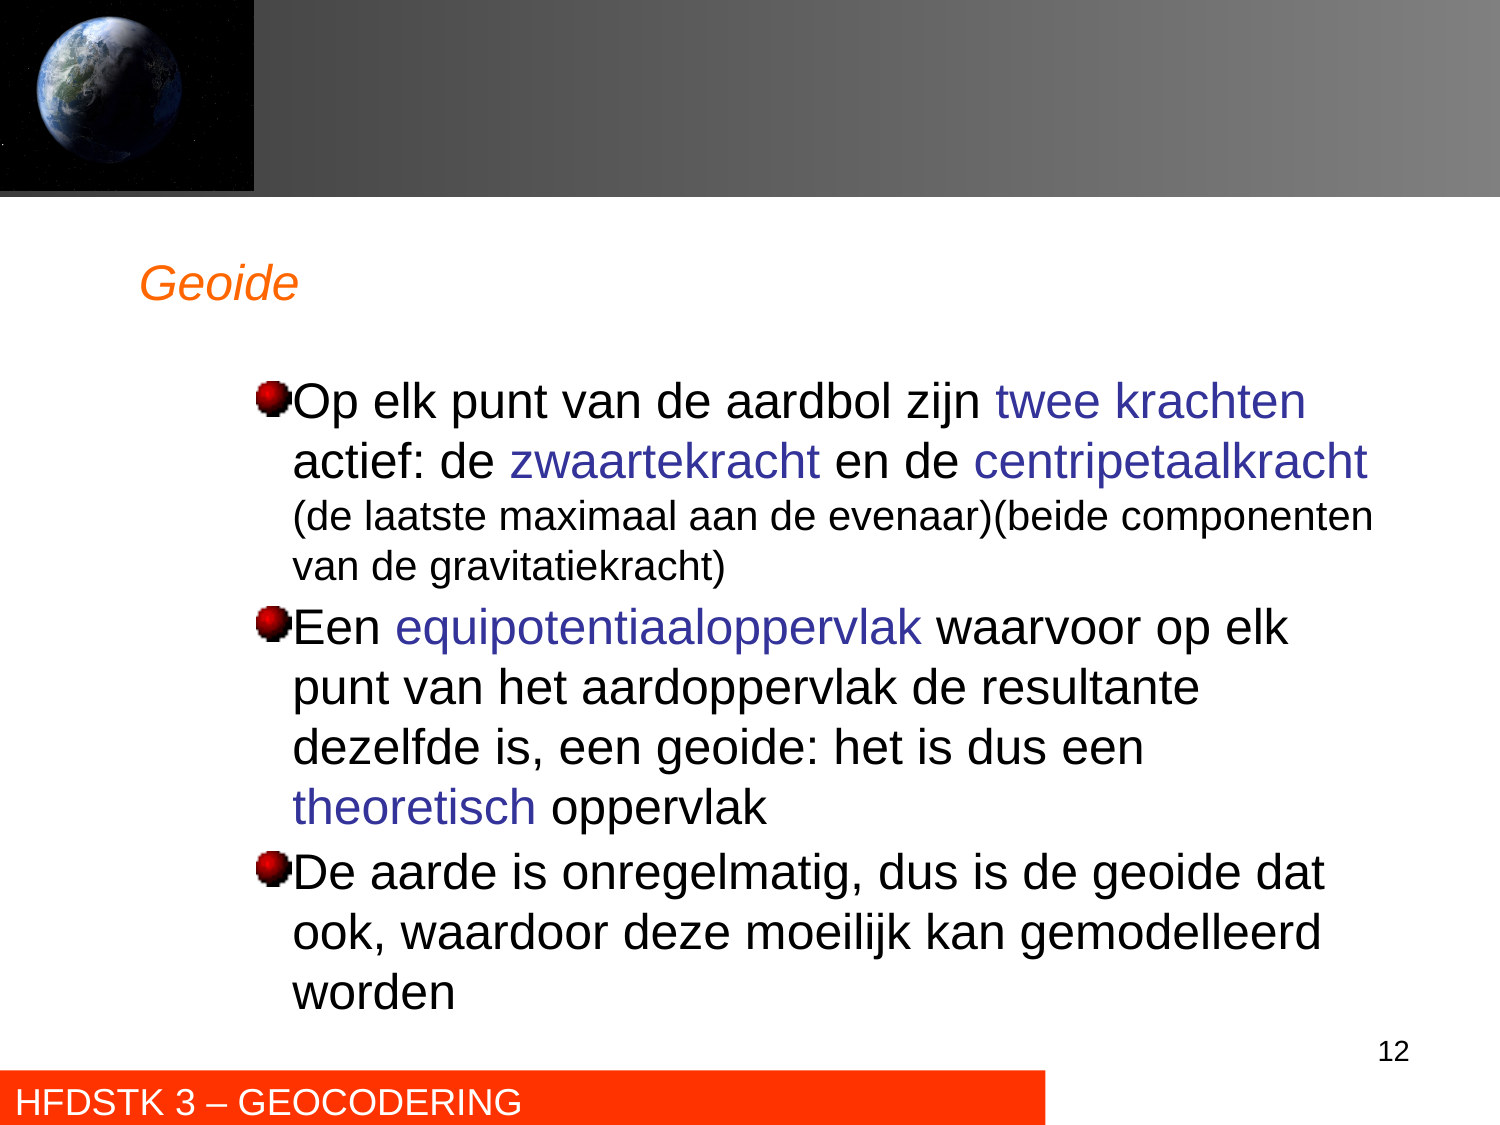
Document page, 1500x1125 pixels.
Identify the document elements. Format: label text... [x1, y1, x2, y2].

picture [0, 0, 255, 191]
picture [256, 851, 292, 887]
text_box Op elk punt van de aardbol zijn twee krachten actief: de zwaartekracht en de centripetaalkracht (de laatste maximaal aan de evenaar)(beide componenten van de gravitatiekracht) Een equipotentiaaloppervlak waarvoor op elk punt van het aardoppervlak de resultante dezelfde is, een geoide: het is dus een theoretisch oppervlak De aarde is onregelmatig, dus is de geoide dat ook, waardoor deze moeilijk kan gemodelleerd worden [242, 361, 1412, 1027]
picture [256, 381, 292, 417]
text_box [1034, 1070, 1046, 1125]
slide_number 12 [1074, 1024, 1425, 1103]
text_box [256, 0, 1500, 197]
text_box HFDSTK 3 – GEOCODERING [0, 1070, 1034, 1125]
text_box Geoide [123, 243, 1199, 319]
picture [256, 606, 292, 642]
